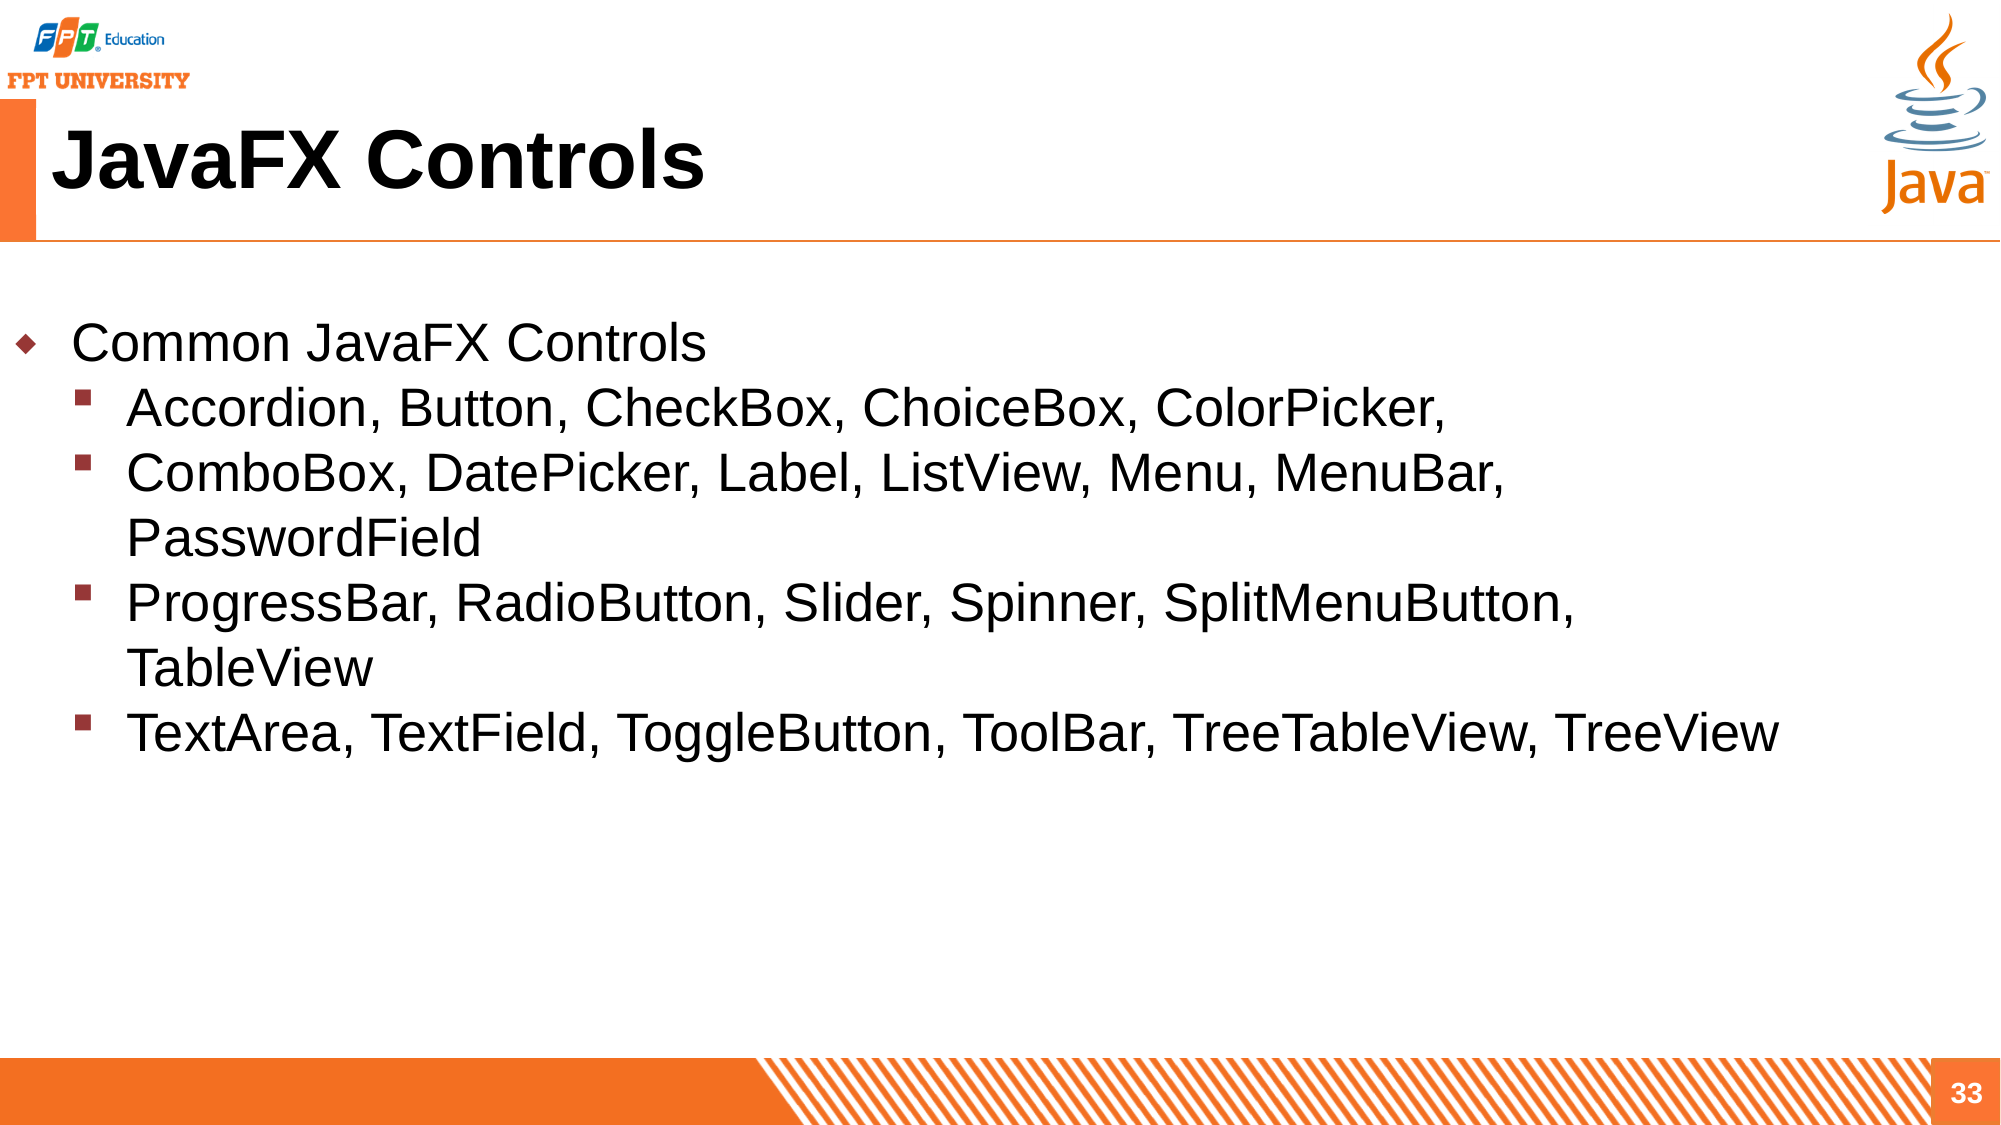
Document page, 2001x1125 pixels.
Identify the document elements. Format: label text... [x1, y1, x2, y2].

picture [0, 1058, 1934, 1125]
title JavaFX Controls [36, 108, 1869, 215]
list Common JavaFX Controls Accordion, Button, CheckBox, ChoiceBox, ColorPicker, ComboBox, DatePicker, Label, ListView, Menu, MenuBar, PasswordField ProgressBar, RadioButton, Slider, Spinner, SplitMenuButton, TableView TextArea, TextField, ToggleButton, ToolBar, TreeTableView, TreeView [0, 266, 1853, 1057]
picture [1868, 4, 2000, 226]
slide_number 33 [1933, 1059, 2000, 1124]
picture [0, 2, 197, 99]
